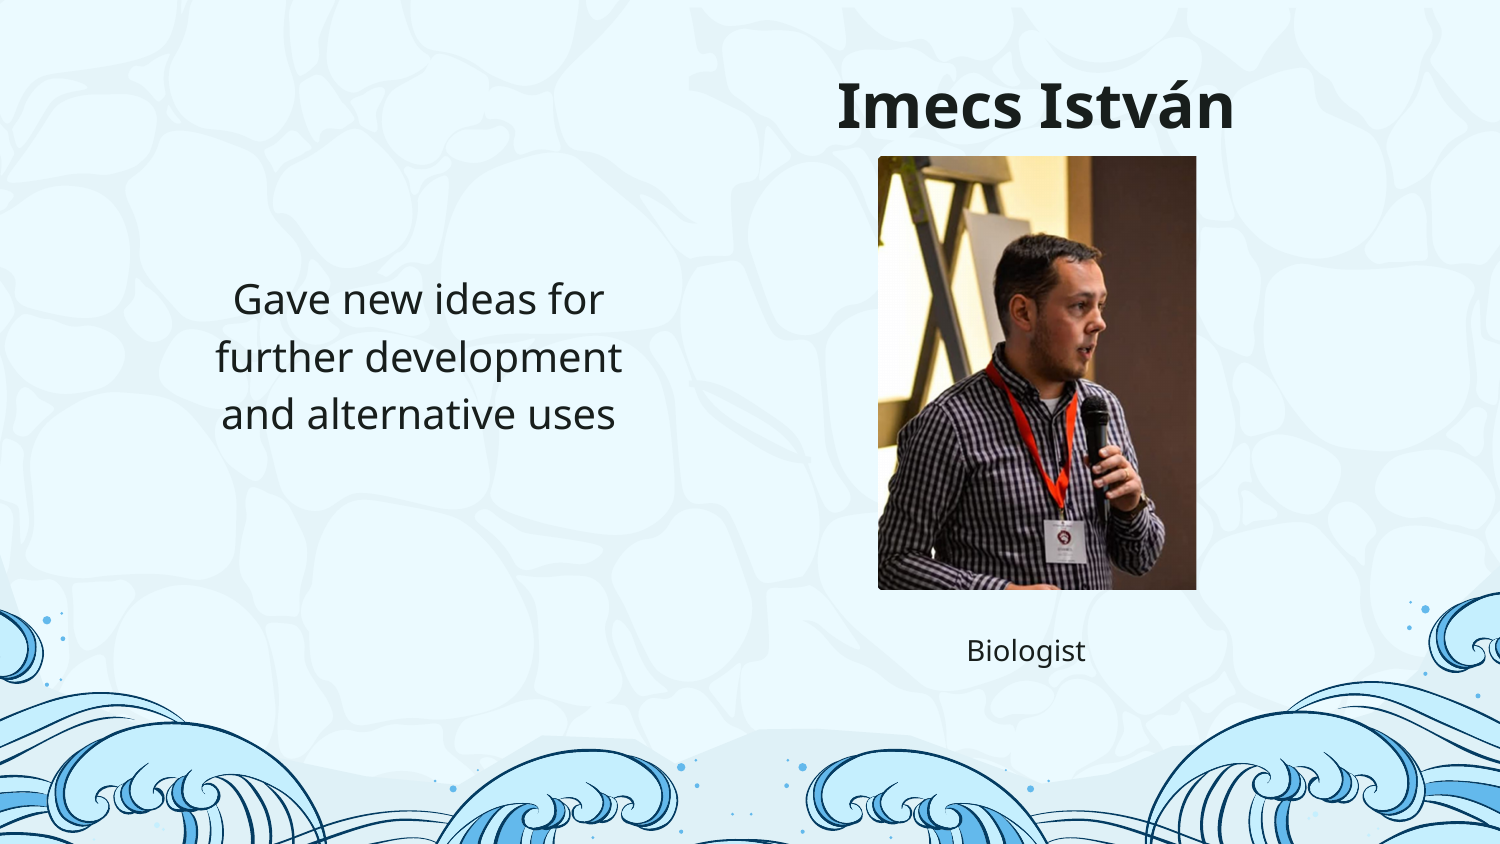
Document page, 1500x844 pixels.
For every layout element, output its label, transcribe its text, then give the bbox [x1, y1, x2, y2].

title Imecs István [405, 39, 1500, 134]
picture [877, 156, 1197, 590]
subtitle Biologist [816, 612, 1237, 675]
text_box Gave new ideas for further development and alternative uses [168, 250, 669, 496]
